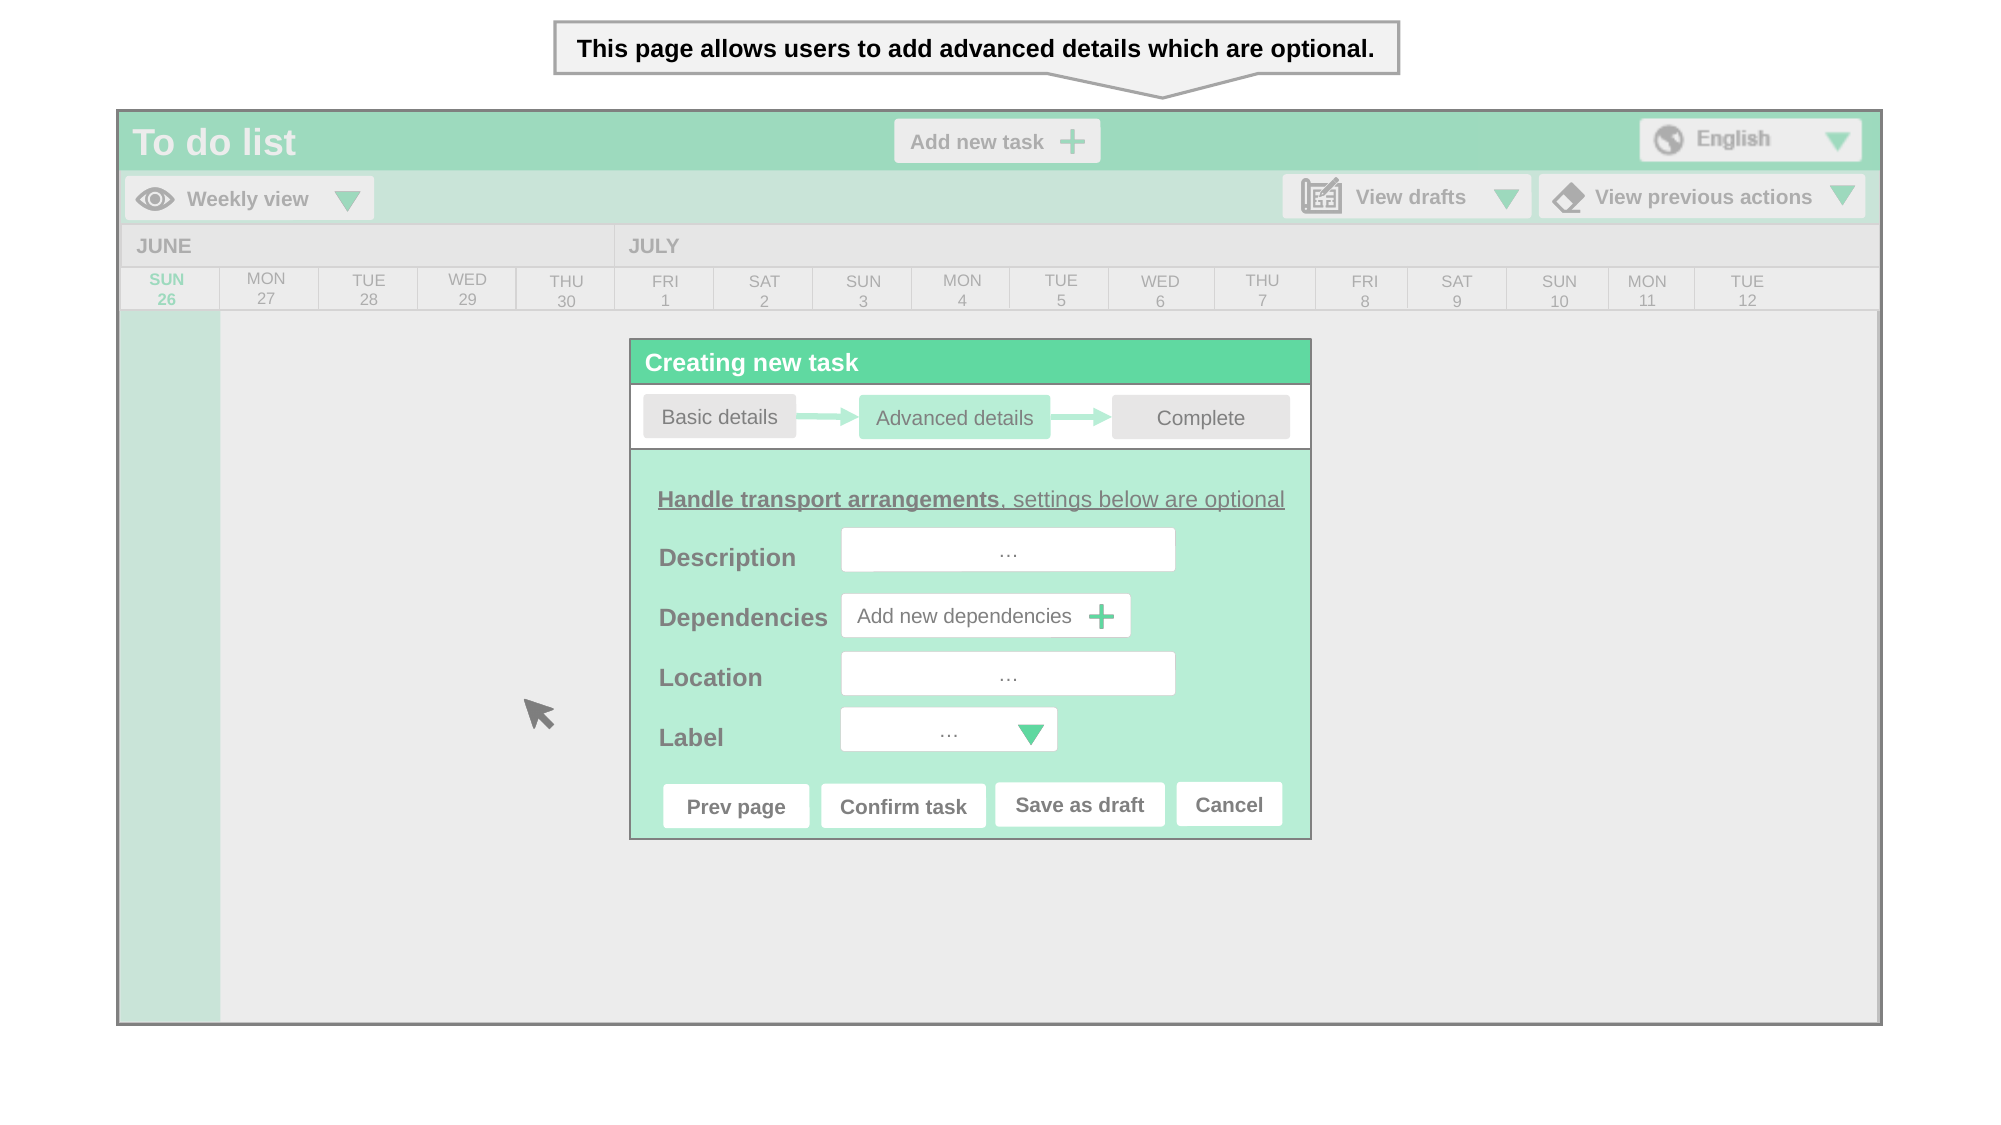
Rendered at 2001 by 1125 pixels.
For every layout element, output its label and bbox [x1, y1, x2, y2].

text_box [553, 20, 1400, 100]
text_box [117, 110, 1882, 1025]
